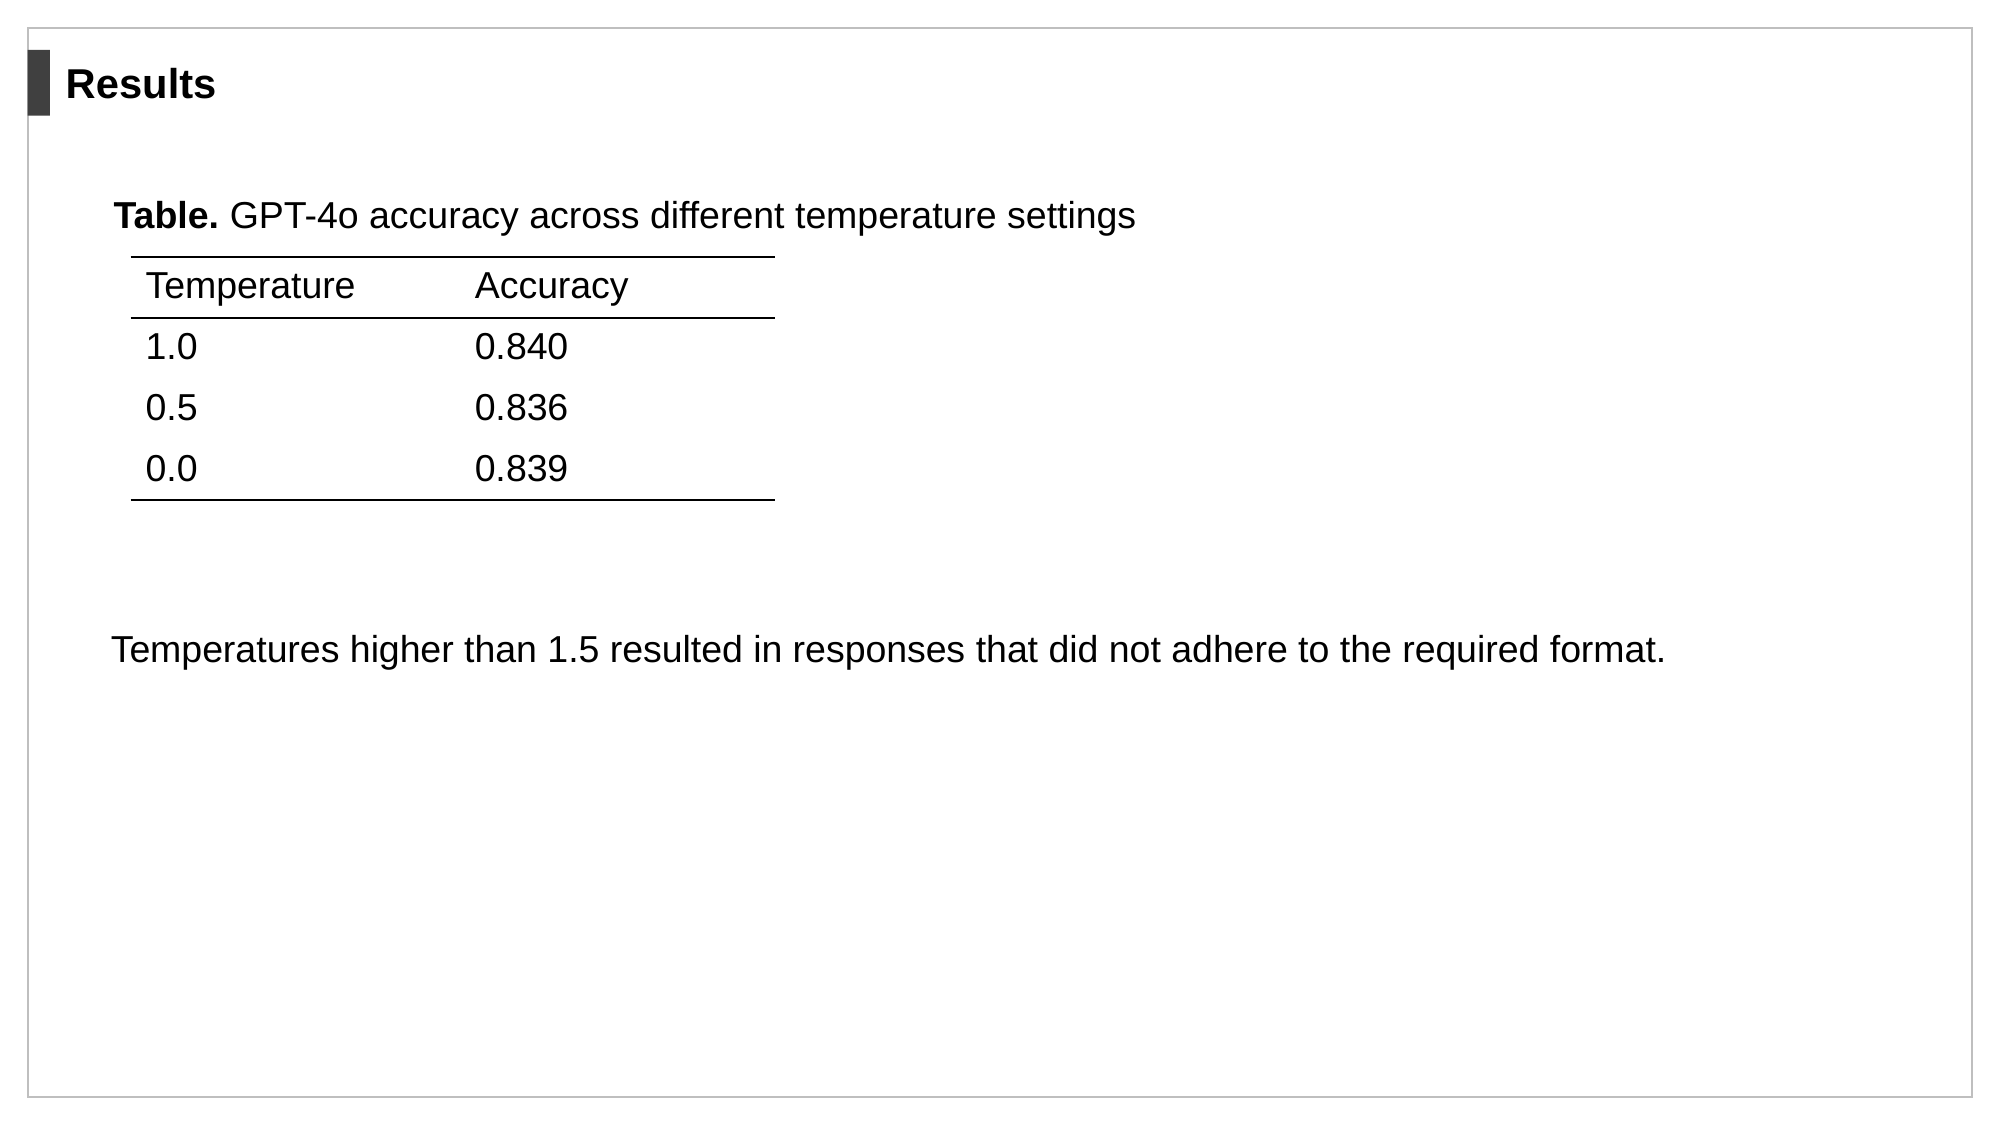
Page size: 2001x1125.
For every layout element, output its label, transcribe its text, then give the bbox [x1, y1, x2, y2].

table_cell 0.839 [460, 440, 775, 499]
text_box [27, 27, 1973, 1098]
text_box Temperatures higher than 1.5 resulted in responses that did not adhere to the required format. [96, 617, 1922, 678]
table_cell 0.0 [131, 440, 460, 499]
table_cell 0.5 [131, 379, 460, 440]
table_cell 0.836 [460, 379, 775, 440]
table_cell 0.840 [460, 319, 775, 379]
text_box Results [50, 49, 232, 115]
text_box Table. GPT-4o accuracy across different temperature settings [99, 183, 1152, 244]
table_cell 1.0 [131, 319, 460, 379]
text_box [27, 49, 51, 117]
table_header Accuracy [460, 258, 775, 317]
table_header Temperature [131, 258, 460, 317]
